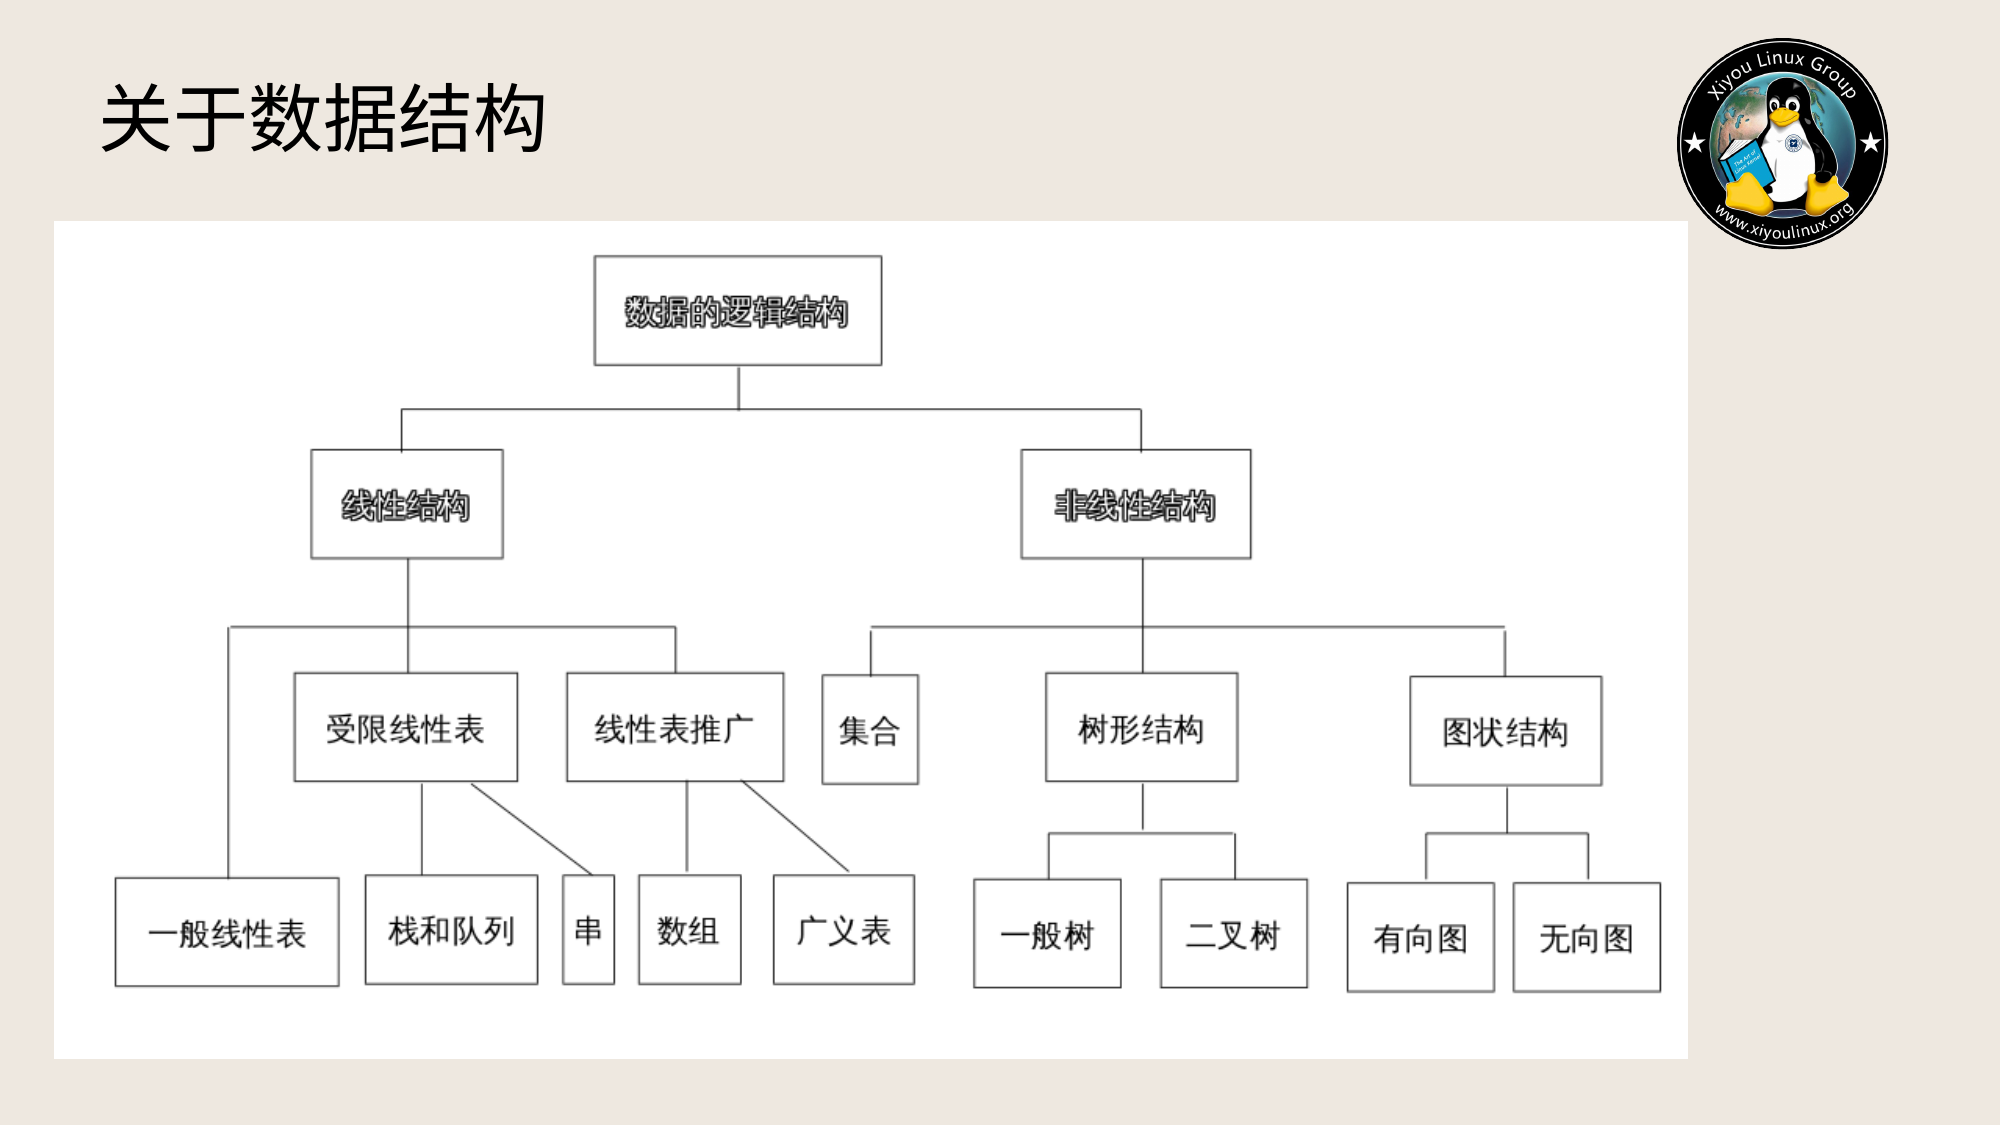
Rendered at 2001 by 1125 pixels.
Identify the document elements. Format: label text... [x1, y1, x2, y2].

picture [54, 36, 1890, 1059]
text_box 关于数据结构 [84, 63, 928, 169]
